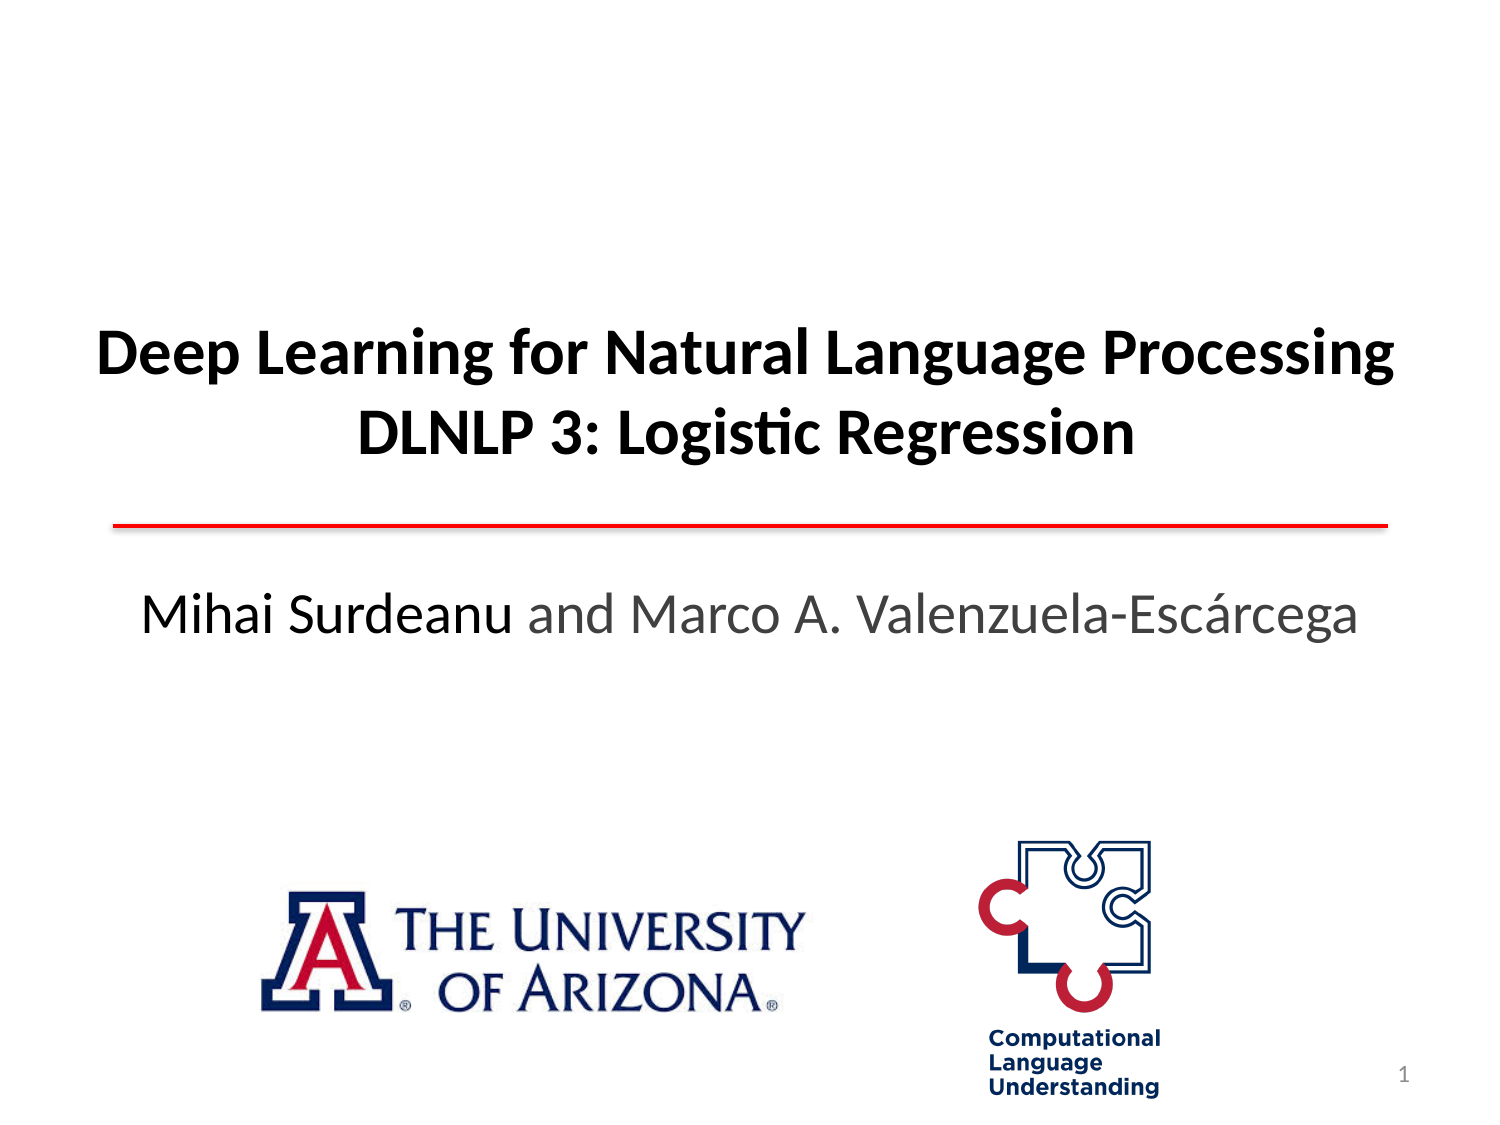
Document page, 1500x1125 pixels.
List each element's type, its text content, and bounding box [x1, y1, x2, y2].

picture [952, 819, 1198, 1125]
title Deep Learning for Natural Language Processing DLNLP 3: Logistic Regression [46, 267, 1448, 509]
subtitle Mihai Surdeanu and Marco A. Valenzuela-Escárcega [112, 568, 1388, 772]
picture [250, 882, 815, 1024]
slide_number 1 [1202, 1042, 1425, 1103]
